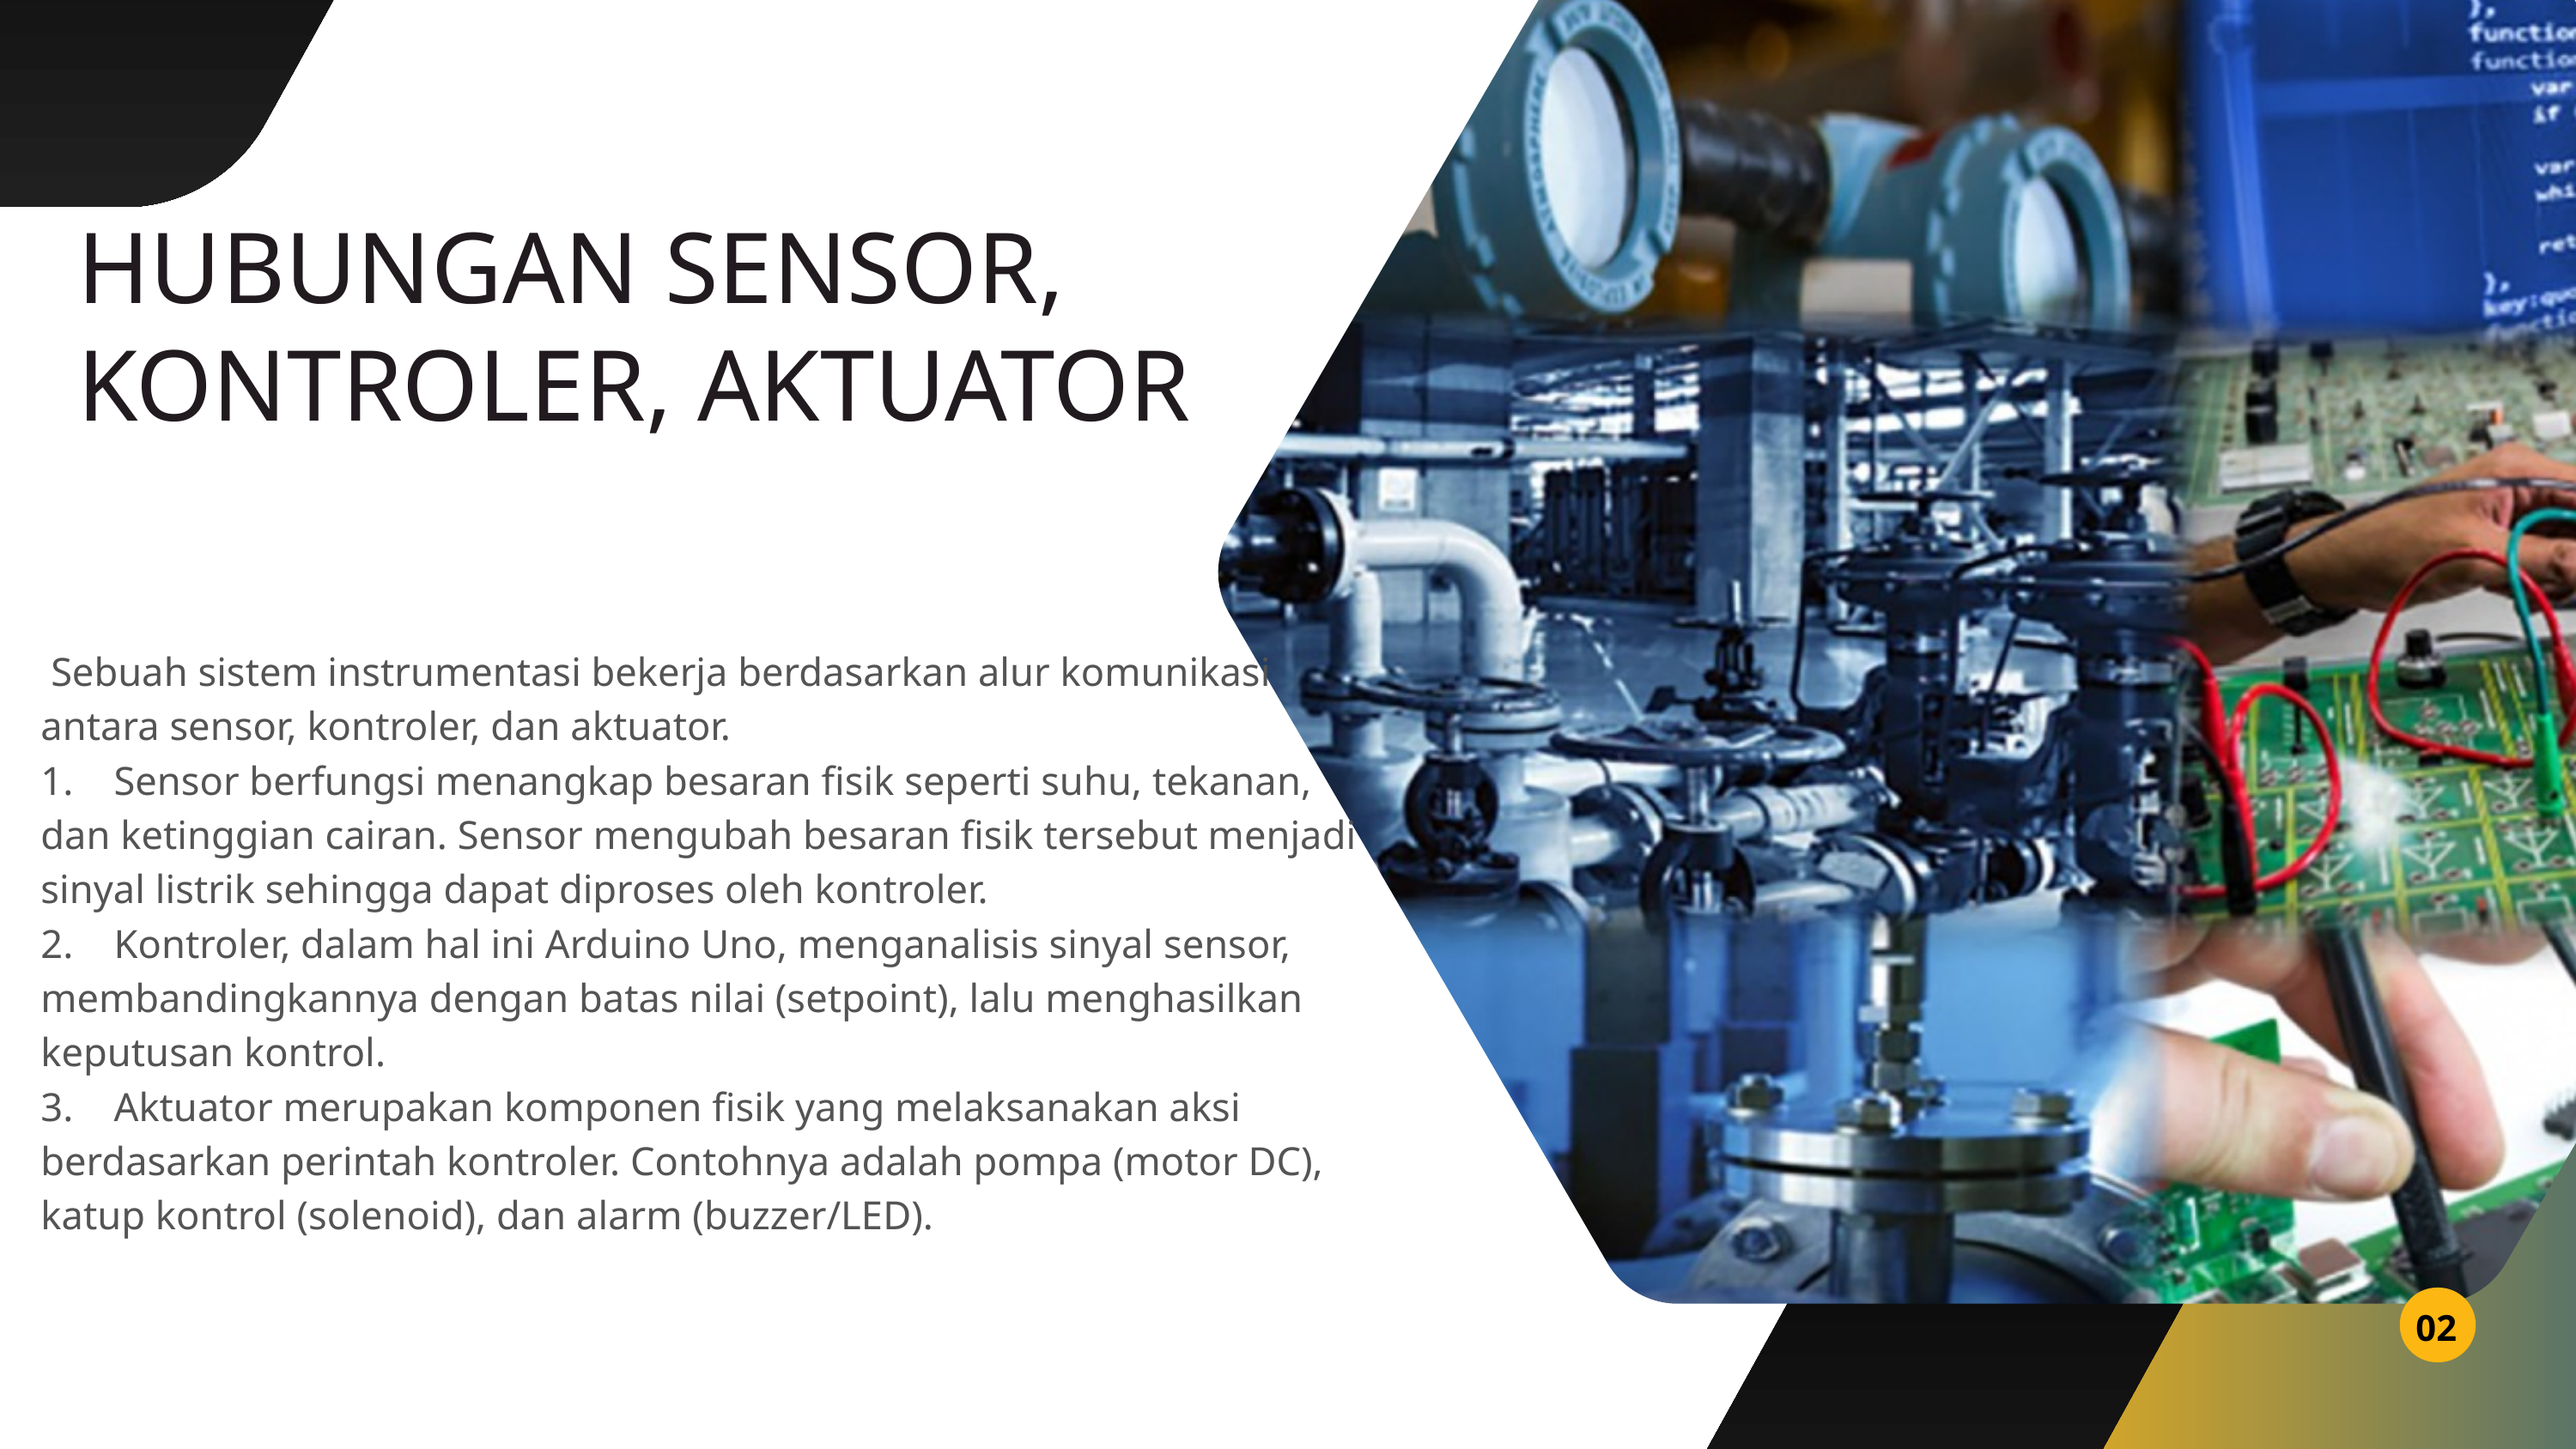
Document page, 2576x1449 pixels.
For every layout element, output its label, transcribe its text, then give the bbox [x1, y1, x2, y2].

text_box HUBUNGAN SENSOR, KONTROLER, AKTUATOR [77, 205, 1200, 441]
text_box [1607, 1311, 2307, 1449]
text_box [0, 0, 523, 208]
text_box Sebuah sistem instrumentasi bekerja berdasarkan alur komunikasi antara sensor, kontroler, dan aktuator. 1. Sensor berfungsi menangkap besaran fisik seperti suhu, tekanan, dan ketinggian cairan. Sensor mengubah besaran fisik tersebut menjadi sinyal listrik sehingga dapat diproses oleh kontroler. 2. Kontroler, dalam hal ini Arduino Uno, menganalisis sinyal sensor, membandingkannya dengan batas nilai (setpoint), lalu menghasilkan keputusan kontrol. 3. Aktuator merupakan komponen fisik yang melaksanakan aksi berdasarkan perintah kontroler. Contohnya adalah pompa (motor DC), katup kontrol (solenoid), dan alarm (buzzer/LED). [40, 640, 1200, 1292]
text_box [2399, 1287, 2476, 1363]
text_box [1205, 0, 2576, 1304]
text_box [2310, 1311, 2576, 1449]
